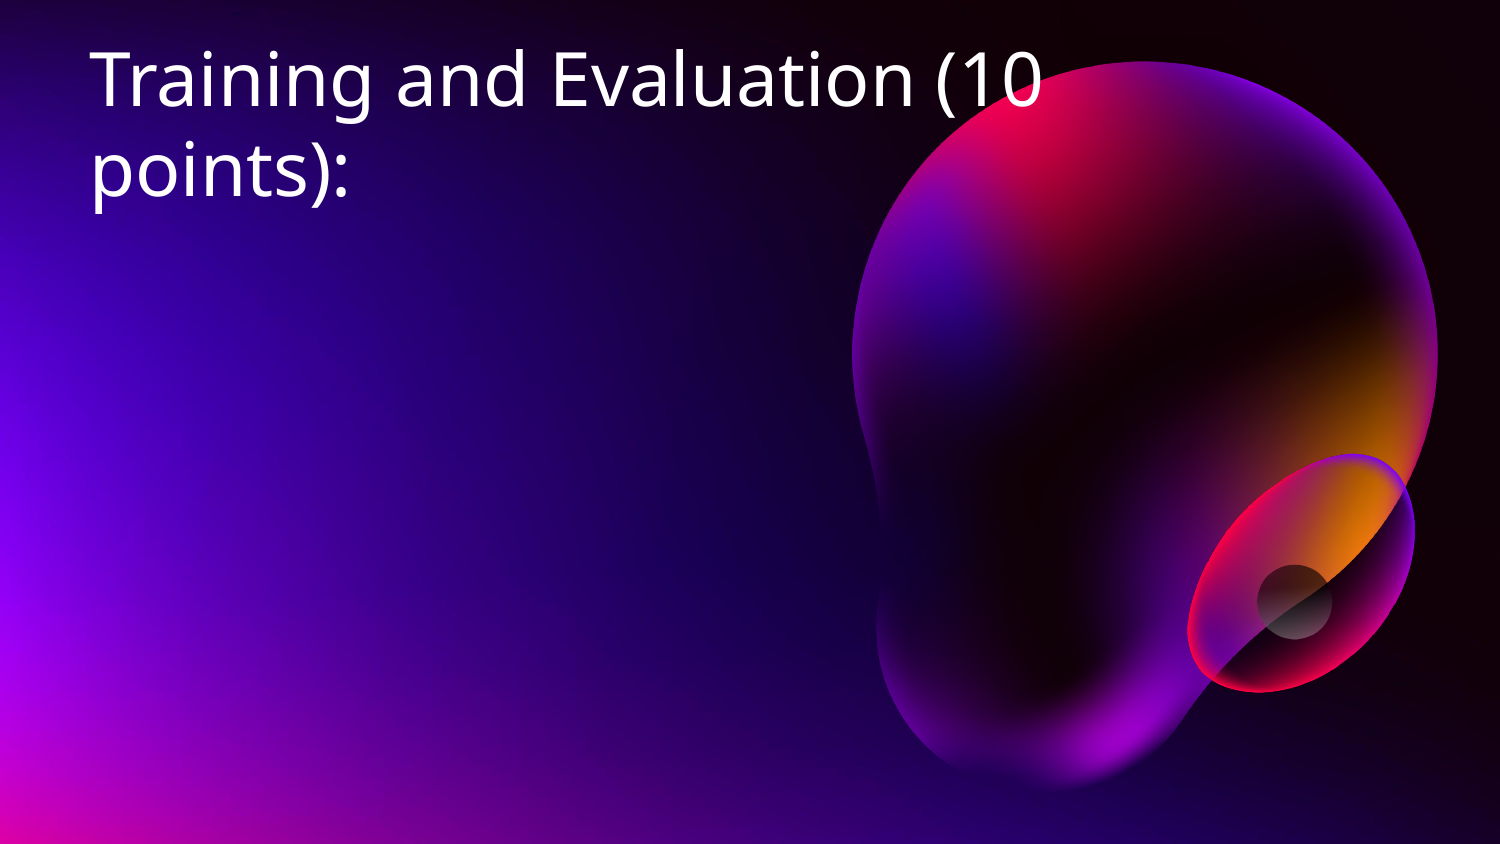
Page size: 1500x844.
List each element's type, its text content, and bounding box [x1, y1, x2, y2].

title Training and Evaluation (10 points): [74, 74, 1342, 169]
picture [0, 0, 1500, 844]
